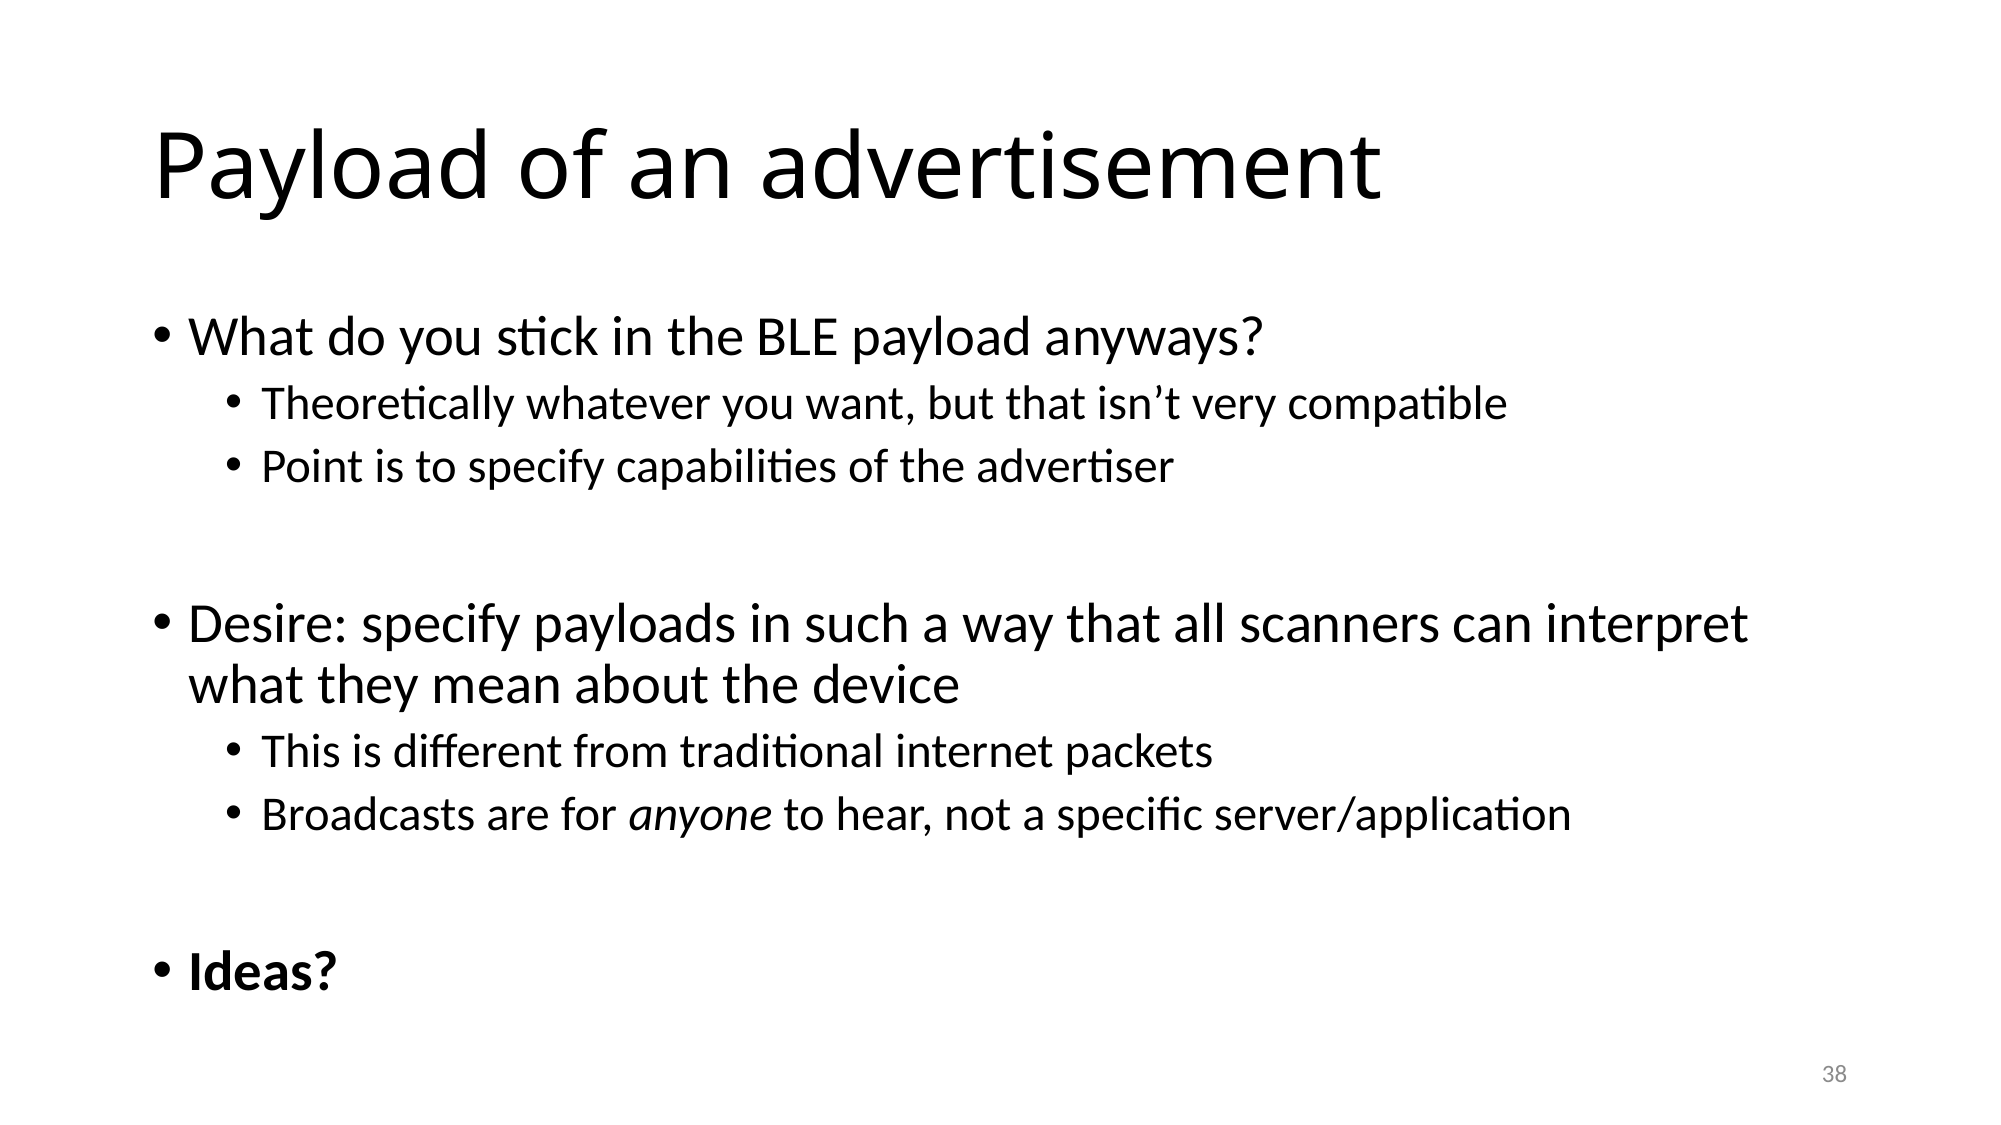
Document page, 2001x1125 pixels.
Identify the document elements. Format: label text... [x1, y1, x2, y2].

slide_number 38 [1412, 1042, 1863, 1103]
title Payload of an advertisement [137, 59, 1863, 278]
list What do you stick in the BLE payload anyways? Theoretically whatever you want, but that isn’t very compatible Point is to specify capabilities of the advertiser Desire: specify payloads in such a way that all scanners can interpret what they mean about the device This is different from traditional internet packets Broadcasts are for anyone to hear, not a specific server/application Ideas? [137, 299, 1863, 1014]
